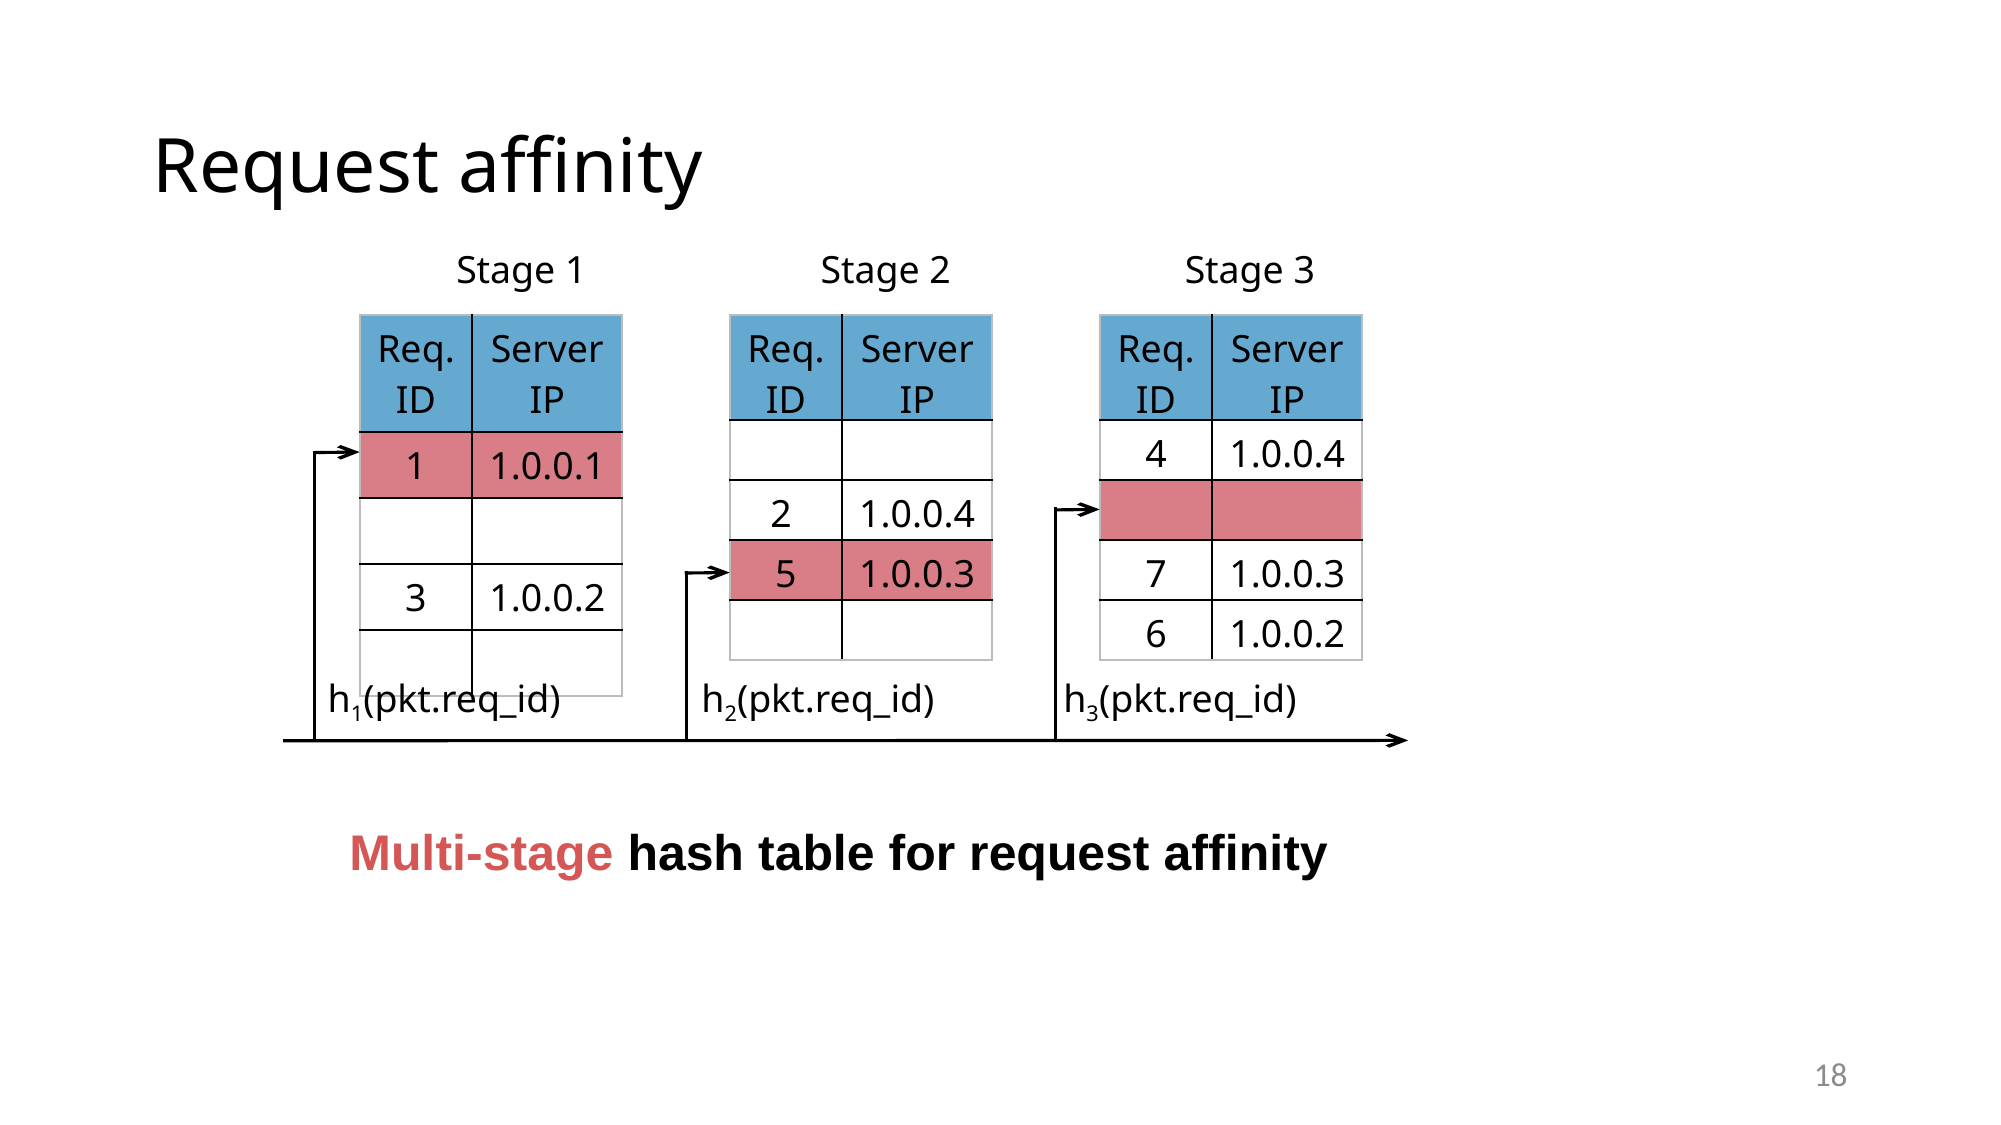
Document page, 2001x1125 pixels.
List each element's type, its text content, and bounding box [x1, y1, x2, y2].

slide_number 18 [1412, 1042, 1863, 1103]
table_cell 1.0.0.4 [843, 481, 991, 539]
table_cell 7 [1101, 541, 1211, 599]
table_header Req. ID [1101, 316, 1211, 419]
table_header Req. ID [361, 316, 471, 431]
table_cell [361, 631, 471, 667]
table_cell [361, 499, 471, 563]
table_header Server IP [473, 316, 621, 431]
table_cell [843, 601, 991, 659]
table_cell 1.0.0.1 [473, 433, 621, 497]
table_cell [473, 499, 621, 563]
text_box h2(pkt.req_id) [687, 667, 950, 733]
table_cell [843, 421, 991, 479]
table_cell [731, 601, 841, 659]
table_header Server IP [1213, 316, 1361, 419]
text_box Multi-stage hash table for request affinity [334, 812, 1541, 888]
table_cell 1.0.0.2 [1213, 601, 1361, 659]
text_box h1(pkt.req_id) [316, 667, 576, 733]
table_header Server IP [843, 316, 991, 419]
table_cell 5 [731, 541, 841, 599]
text_box h3(pkt.req_id) [1048, 667, 1055, 733]
table_cell 1 [361, 433, 471, 497]
table_cell 1.0.0.3 [843, 541, 991, 599]
table_cell 2 [731, 481, 841, 539]
table_cell 3 [361, 565, 471, 629]
table_cell 6 [1101, 601, 1211, 659]
title Request affinity [137, 59, 1863, 278]
table_header Req. ID [731, 316, 841, 419]
table_cell [473, 631, 621, 695]
table_cell 1.0.0.4 [1213, 421, 1361, 479]
table_cell 1.0.0.3 [1213, 541, 1361, 599]
table_cell [731, 421, 841, 479]
table_cell [1213, 481, 1361, 539]
table_cell [1101, 481, 1211, 539]
table_cell 1.0.0.2 [473, 565, 621, 629]
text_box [409, 239, 1363, 300]
text_box h3(pkt.req_id) [1056, 667, 1312, 733]
table_cell 4 [1101, 421, 1211, 479]
